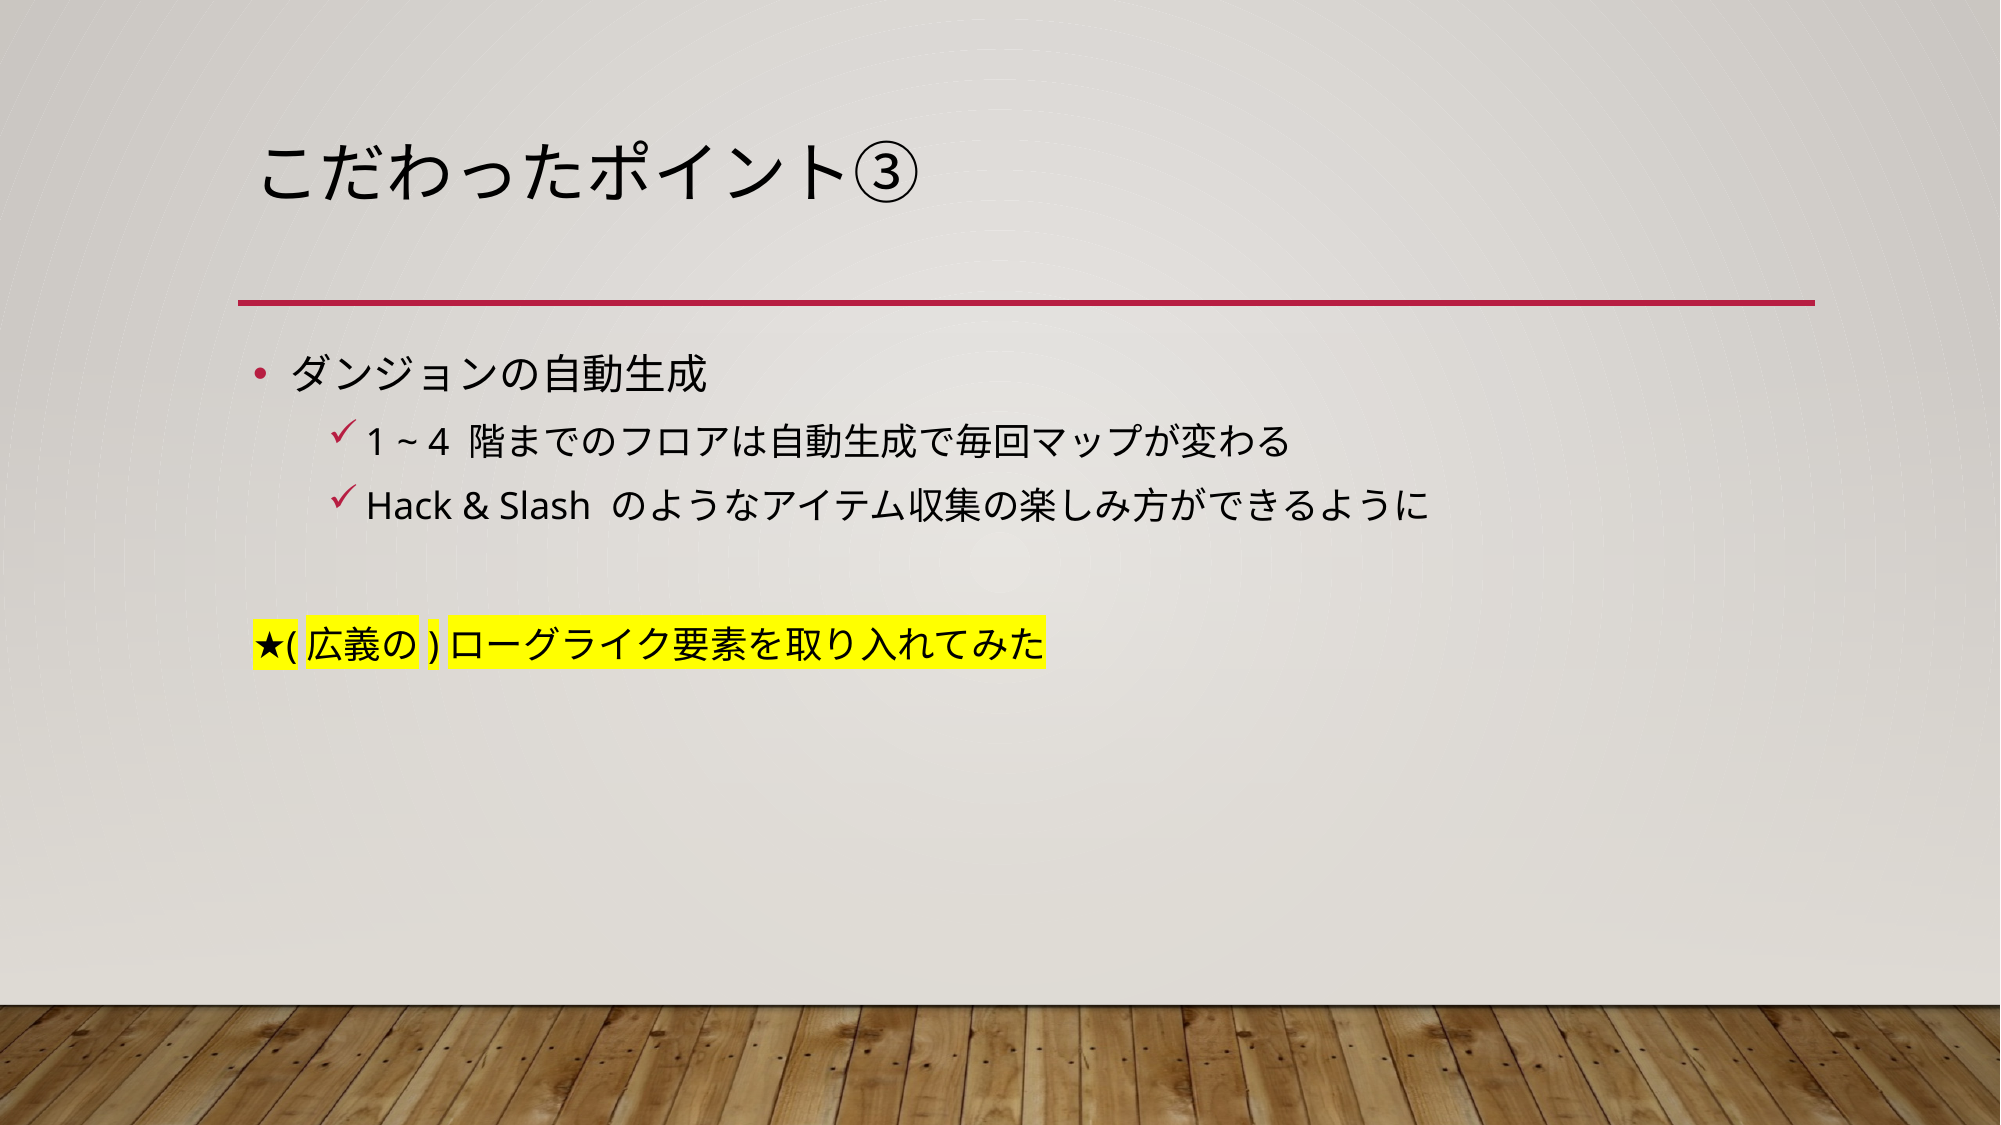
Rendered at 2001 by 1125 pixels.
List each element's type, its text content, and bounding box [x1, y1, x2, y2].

title こだわったポイント③ [238, 131, 1814, 305]
text_box ★(広義の)ローグライク要素を取り入れてみた [238, 613, 1438, 674]
list ダンジョンの自動生成 1 ~ 4 階までのフロアは自動生成で毎回マップが変わる Hack & Slash のようなアイテム収集の楽しみ方ができるように [238, 330, 1814, 897]
picture [0, 1005, 2000, 1125]
